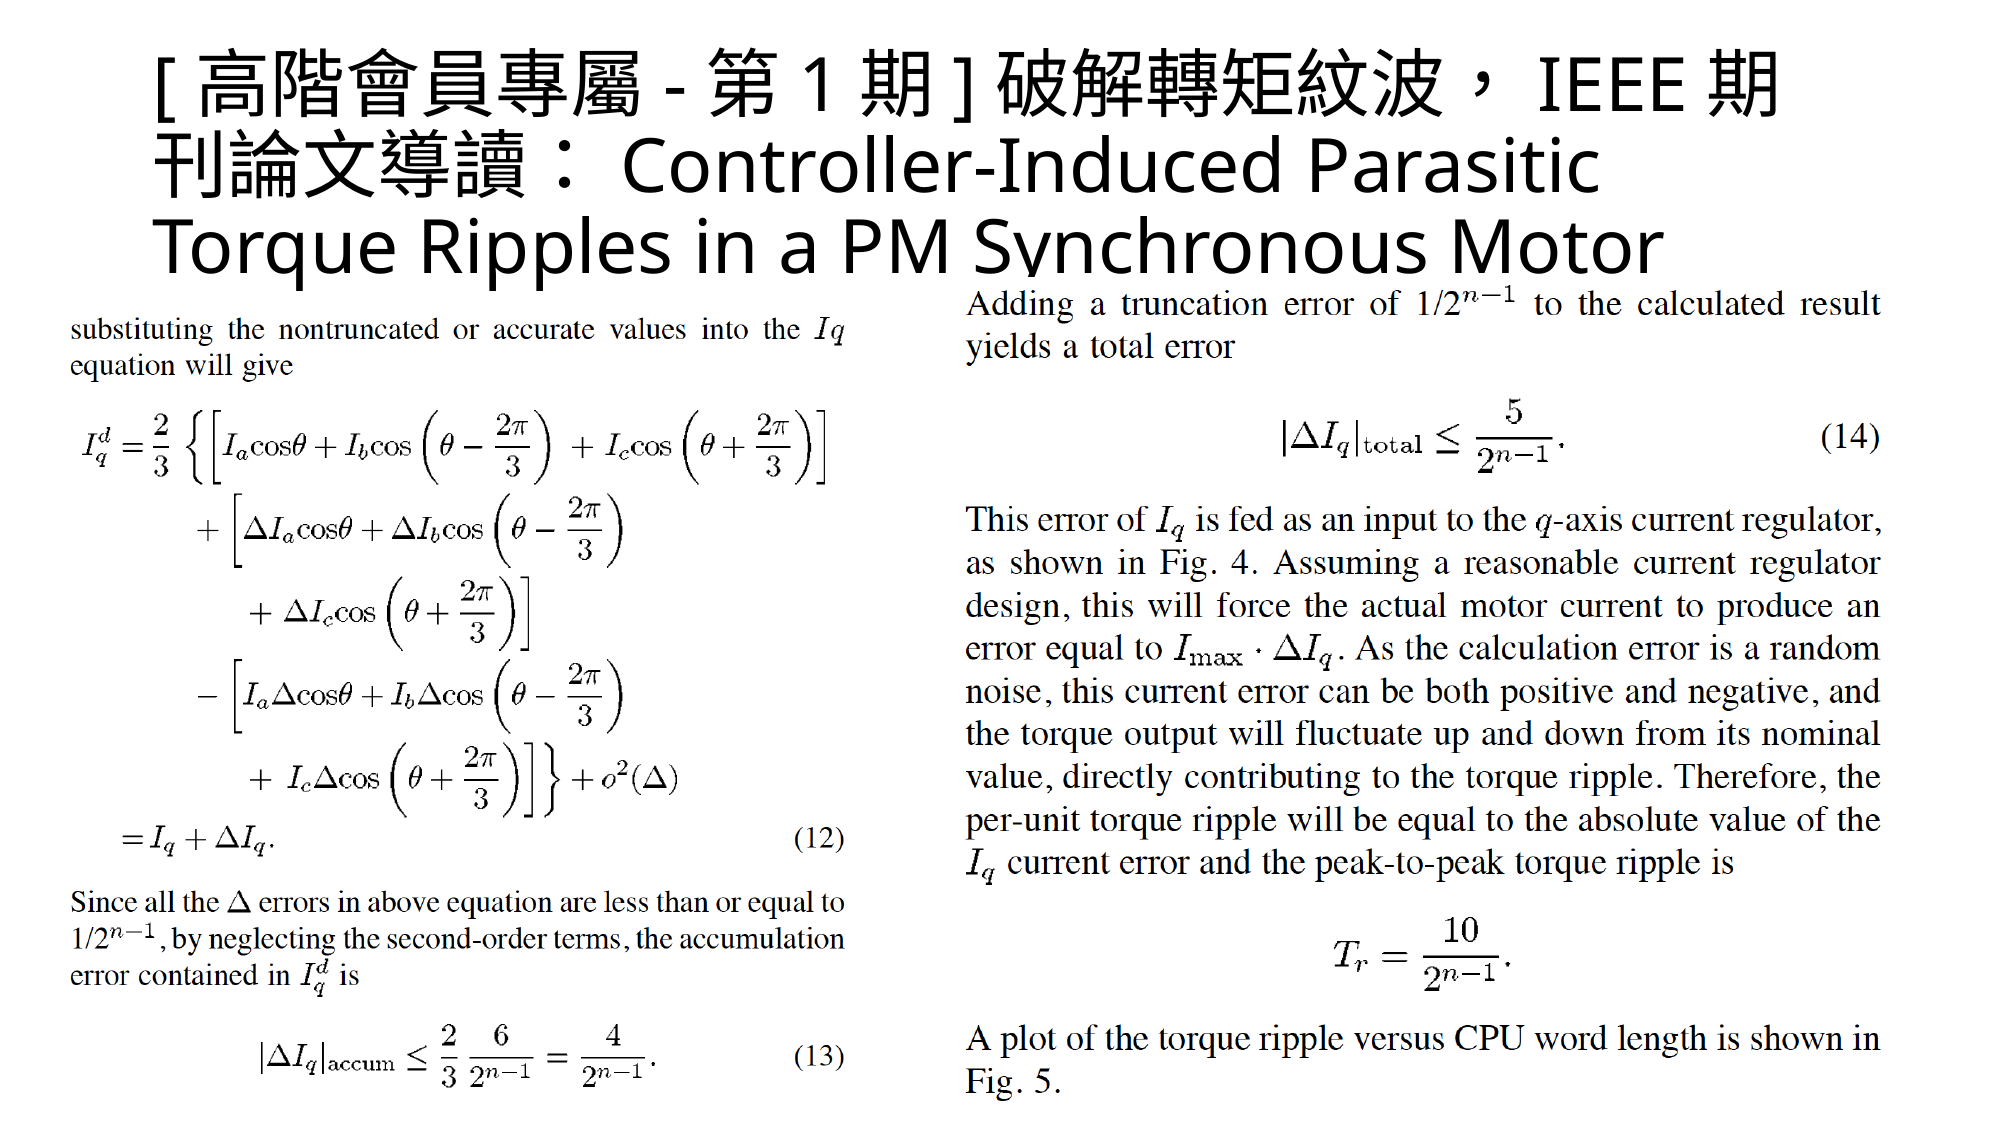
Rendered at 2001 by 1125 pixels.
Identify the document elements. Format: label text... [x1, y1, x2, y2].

title [高階會員專屬-第1期]破解轉矩紋波，IEEE期刊論文導讀：Controller-Induced Parasitic Torque Ripples in a PM Synchronous Motor [137, 59, 1863, 278]
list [49, 300, 869, 1105]
picture [948, 277, 1901, 1109]
